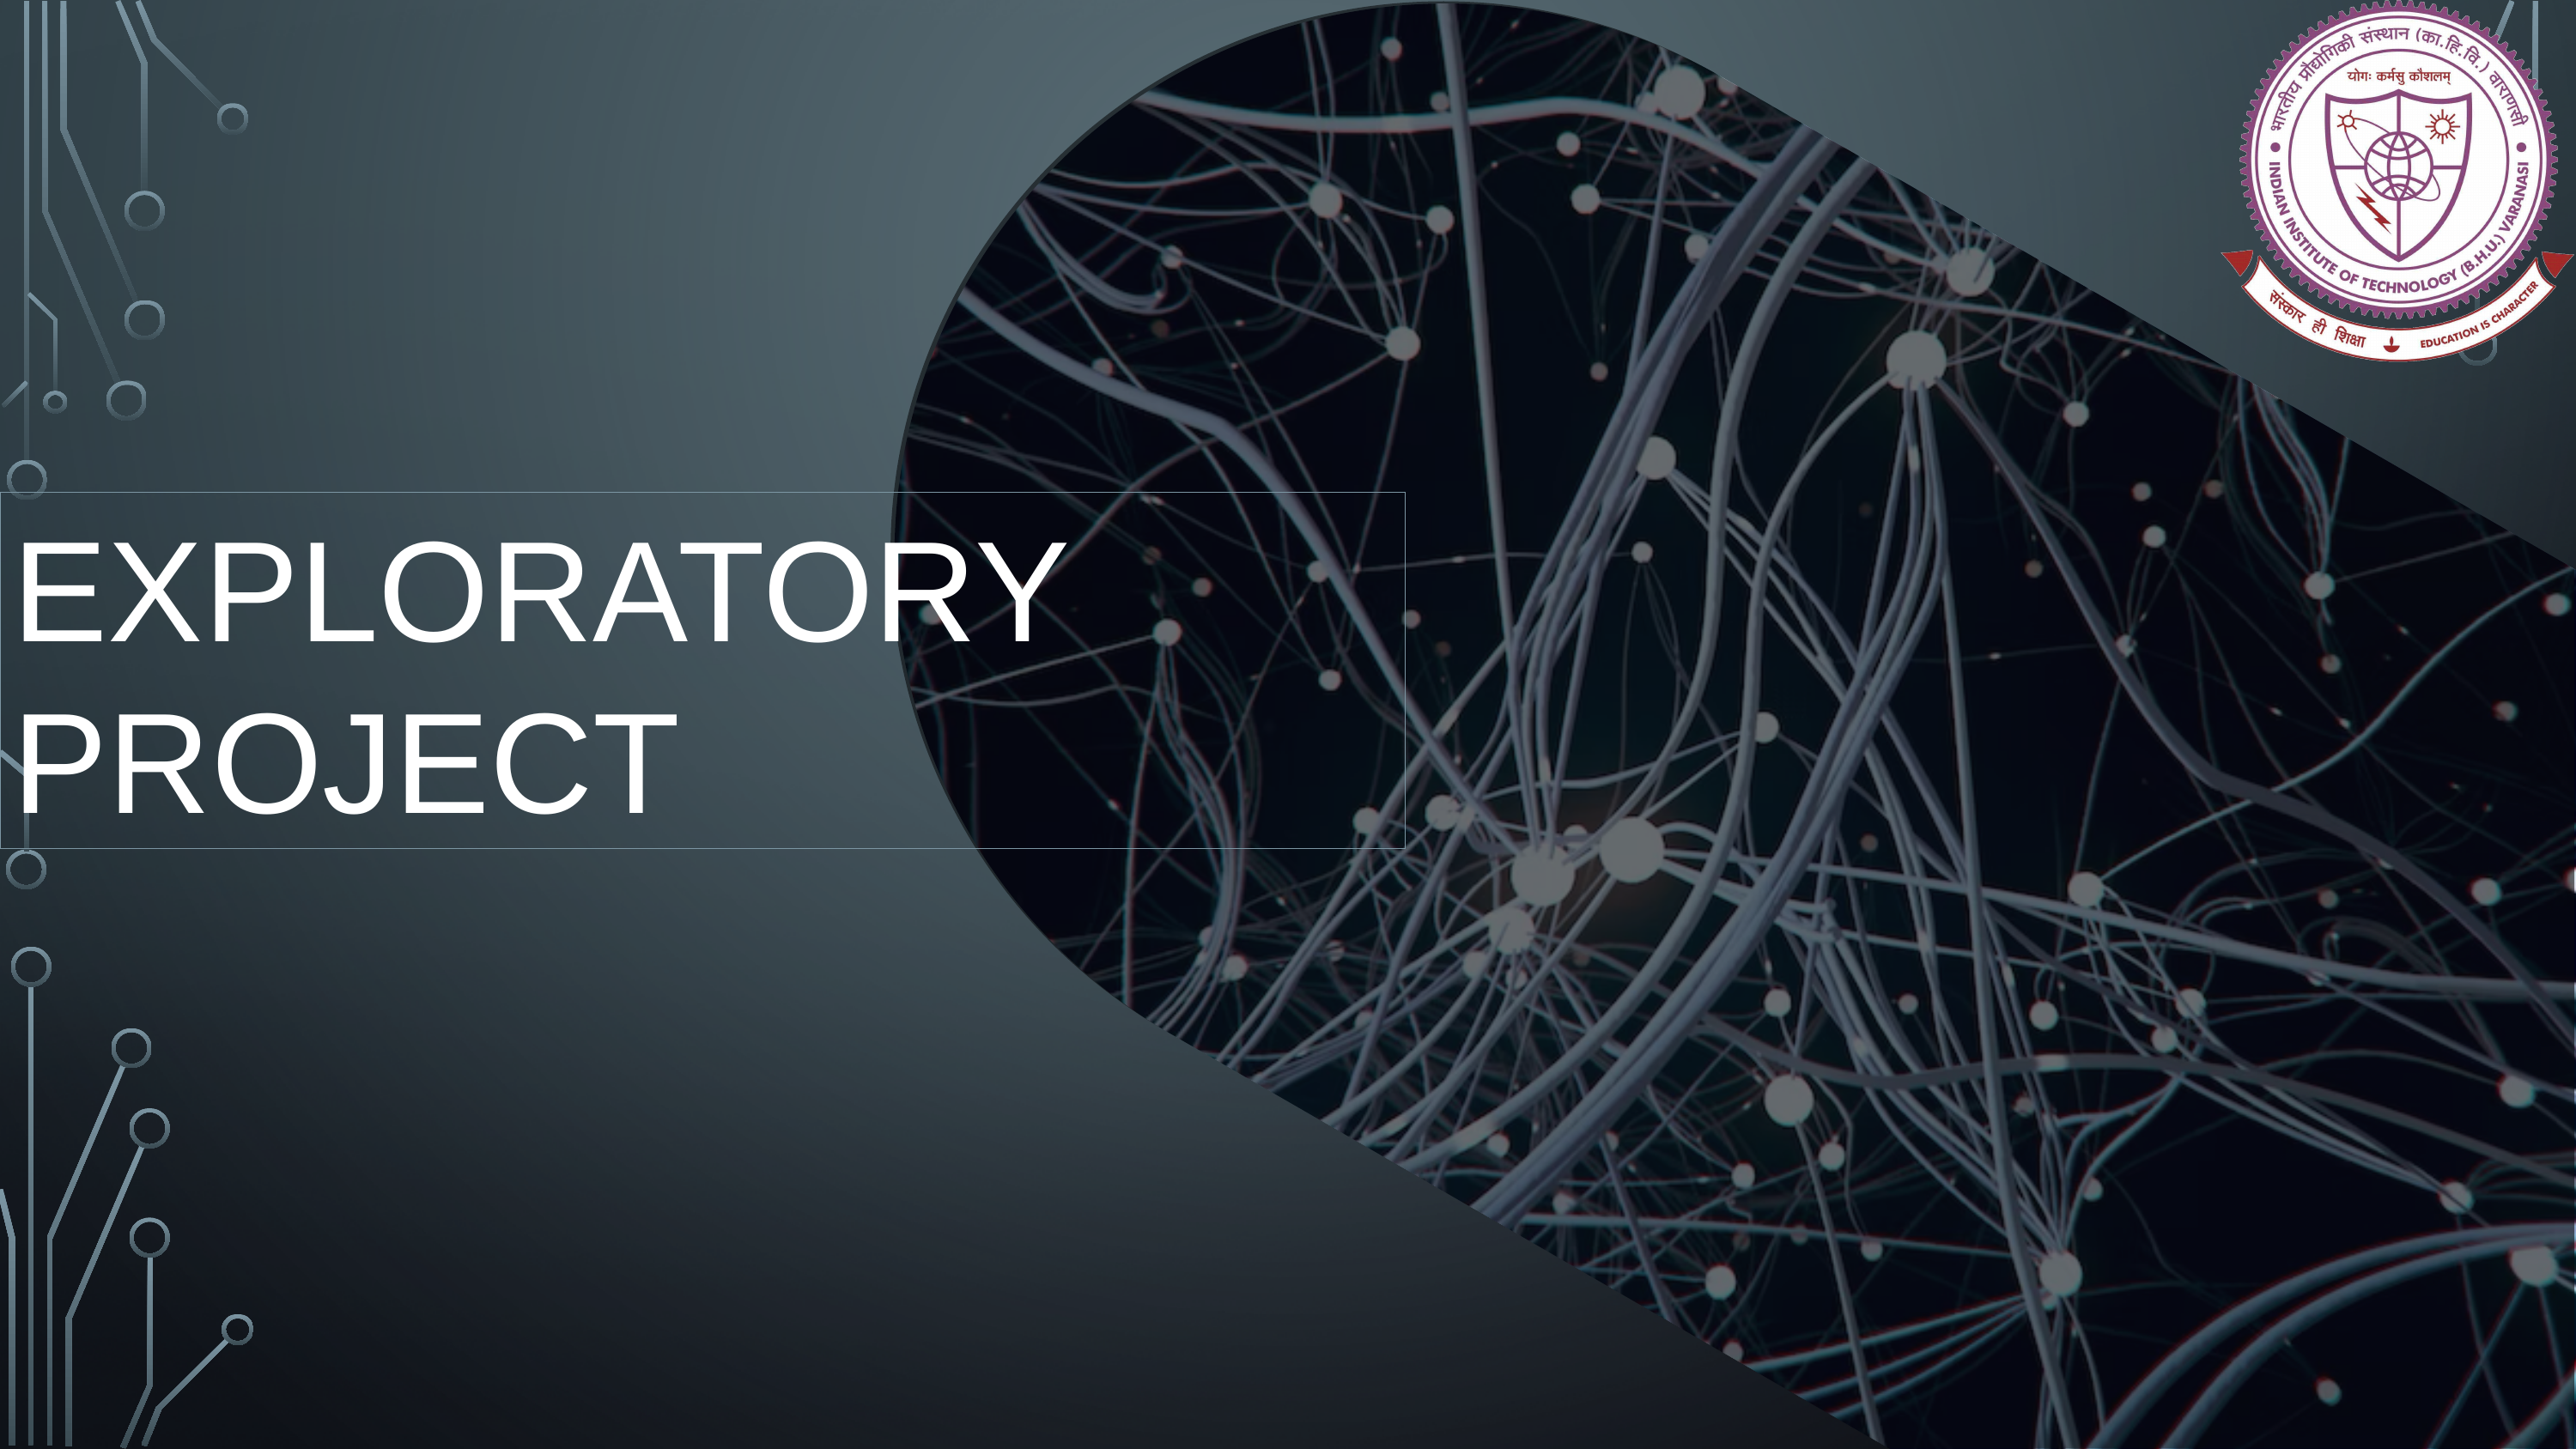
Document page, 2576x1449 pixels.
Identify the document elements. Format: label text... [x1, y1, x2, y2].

text_box EXPLORATORY PROJECT [0, 492, 894, 849]
picture [894, 0, 2576, 1449]
